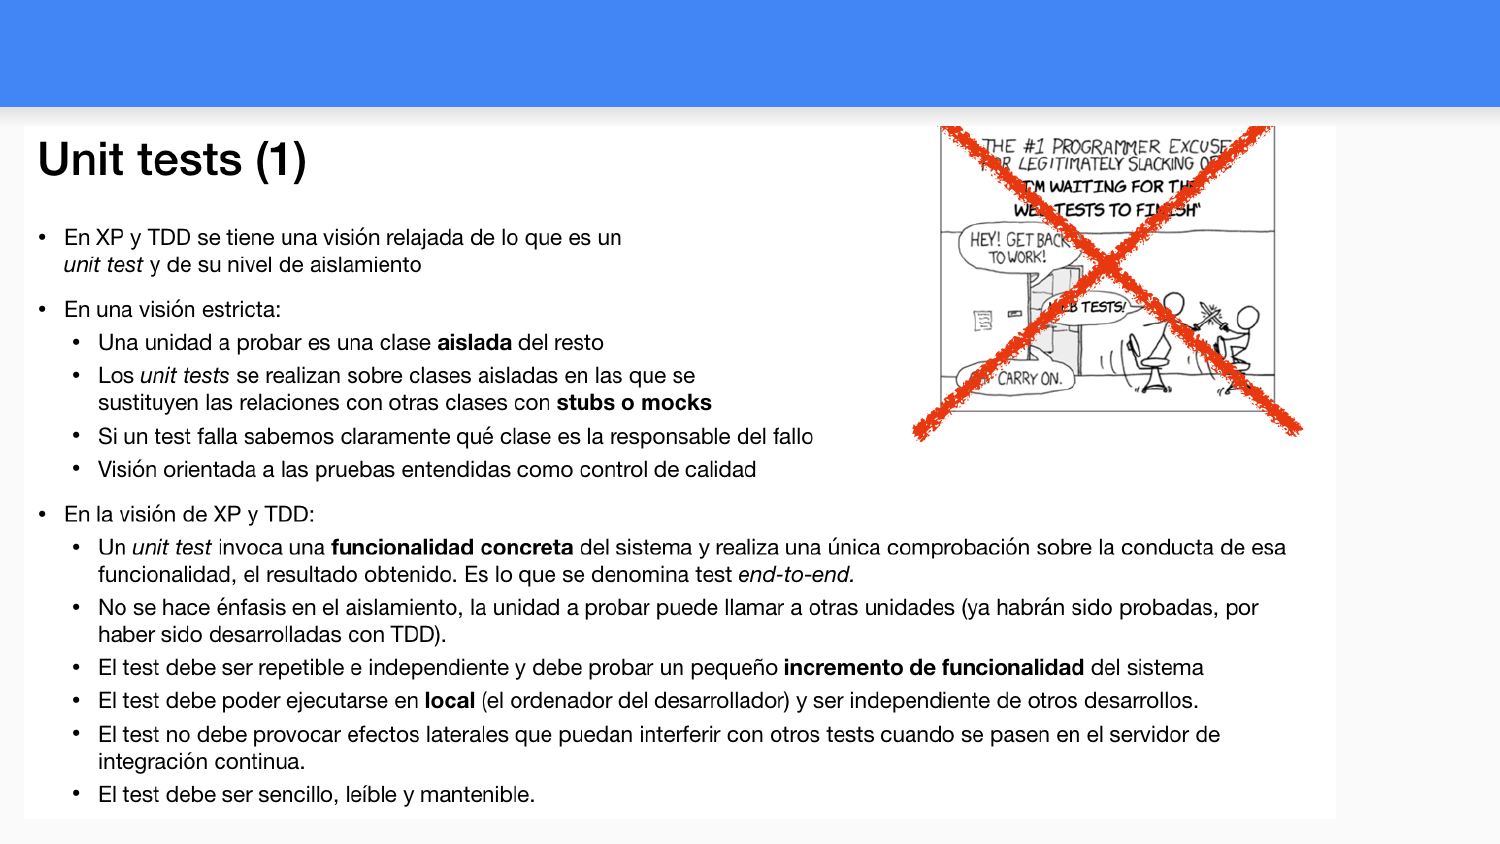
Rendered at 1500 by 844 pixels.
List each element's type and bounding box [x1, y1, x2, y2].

picture [24, 126, 1336, 819]
